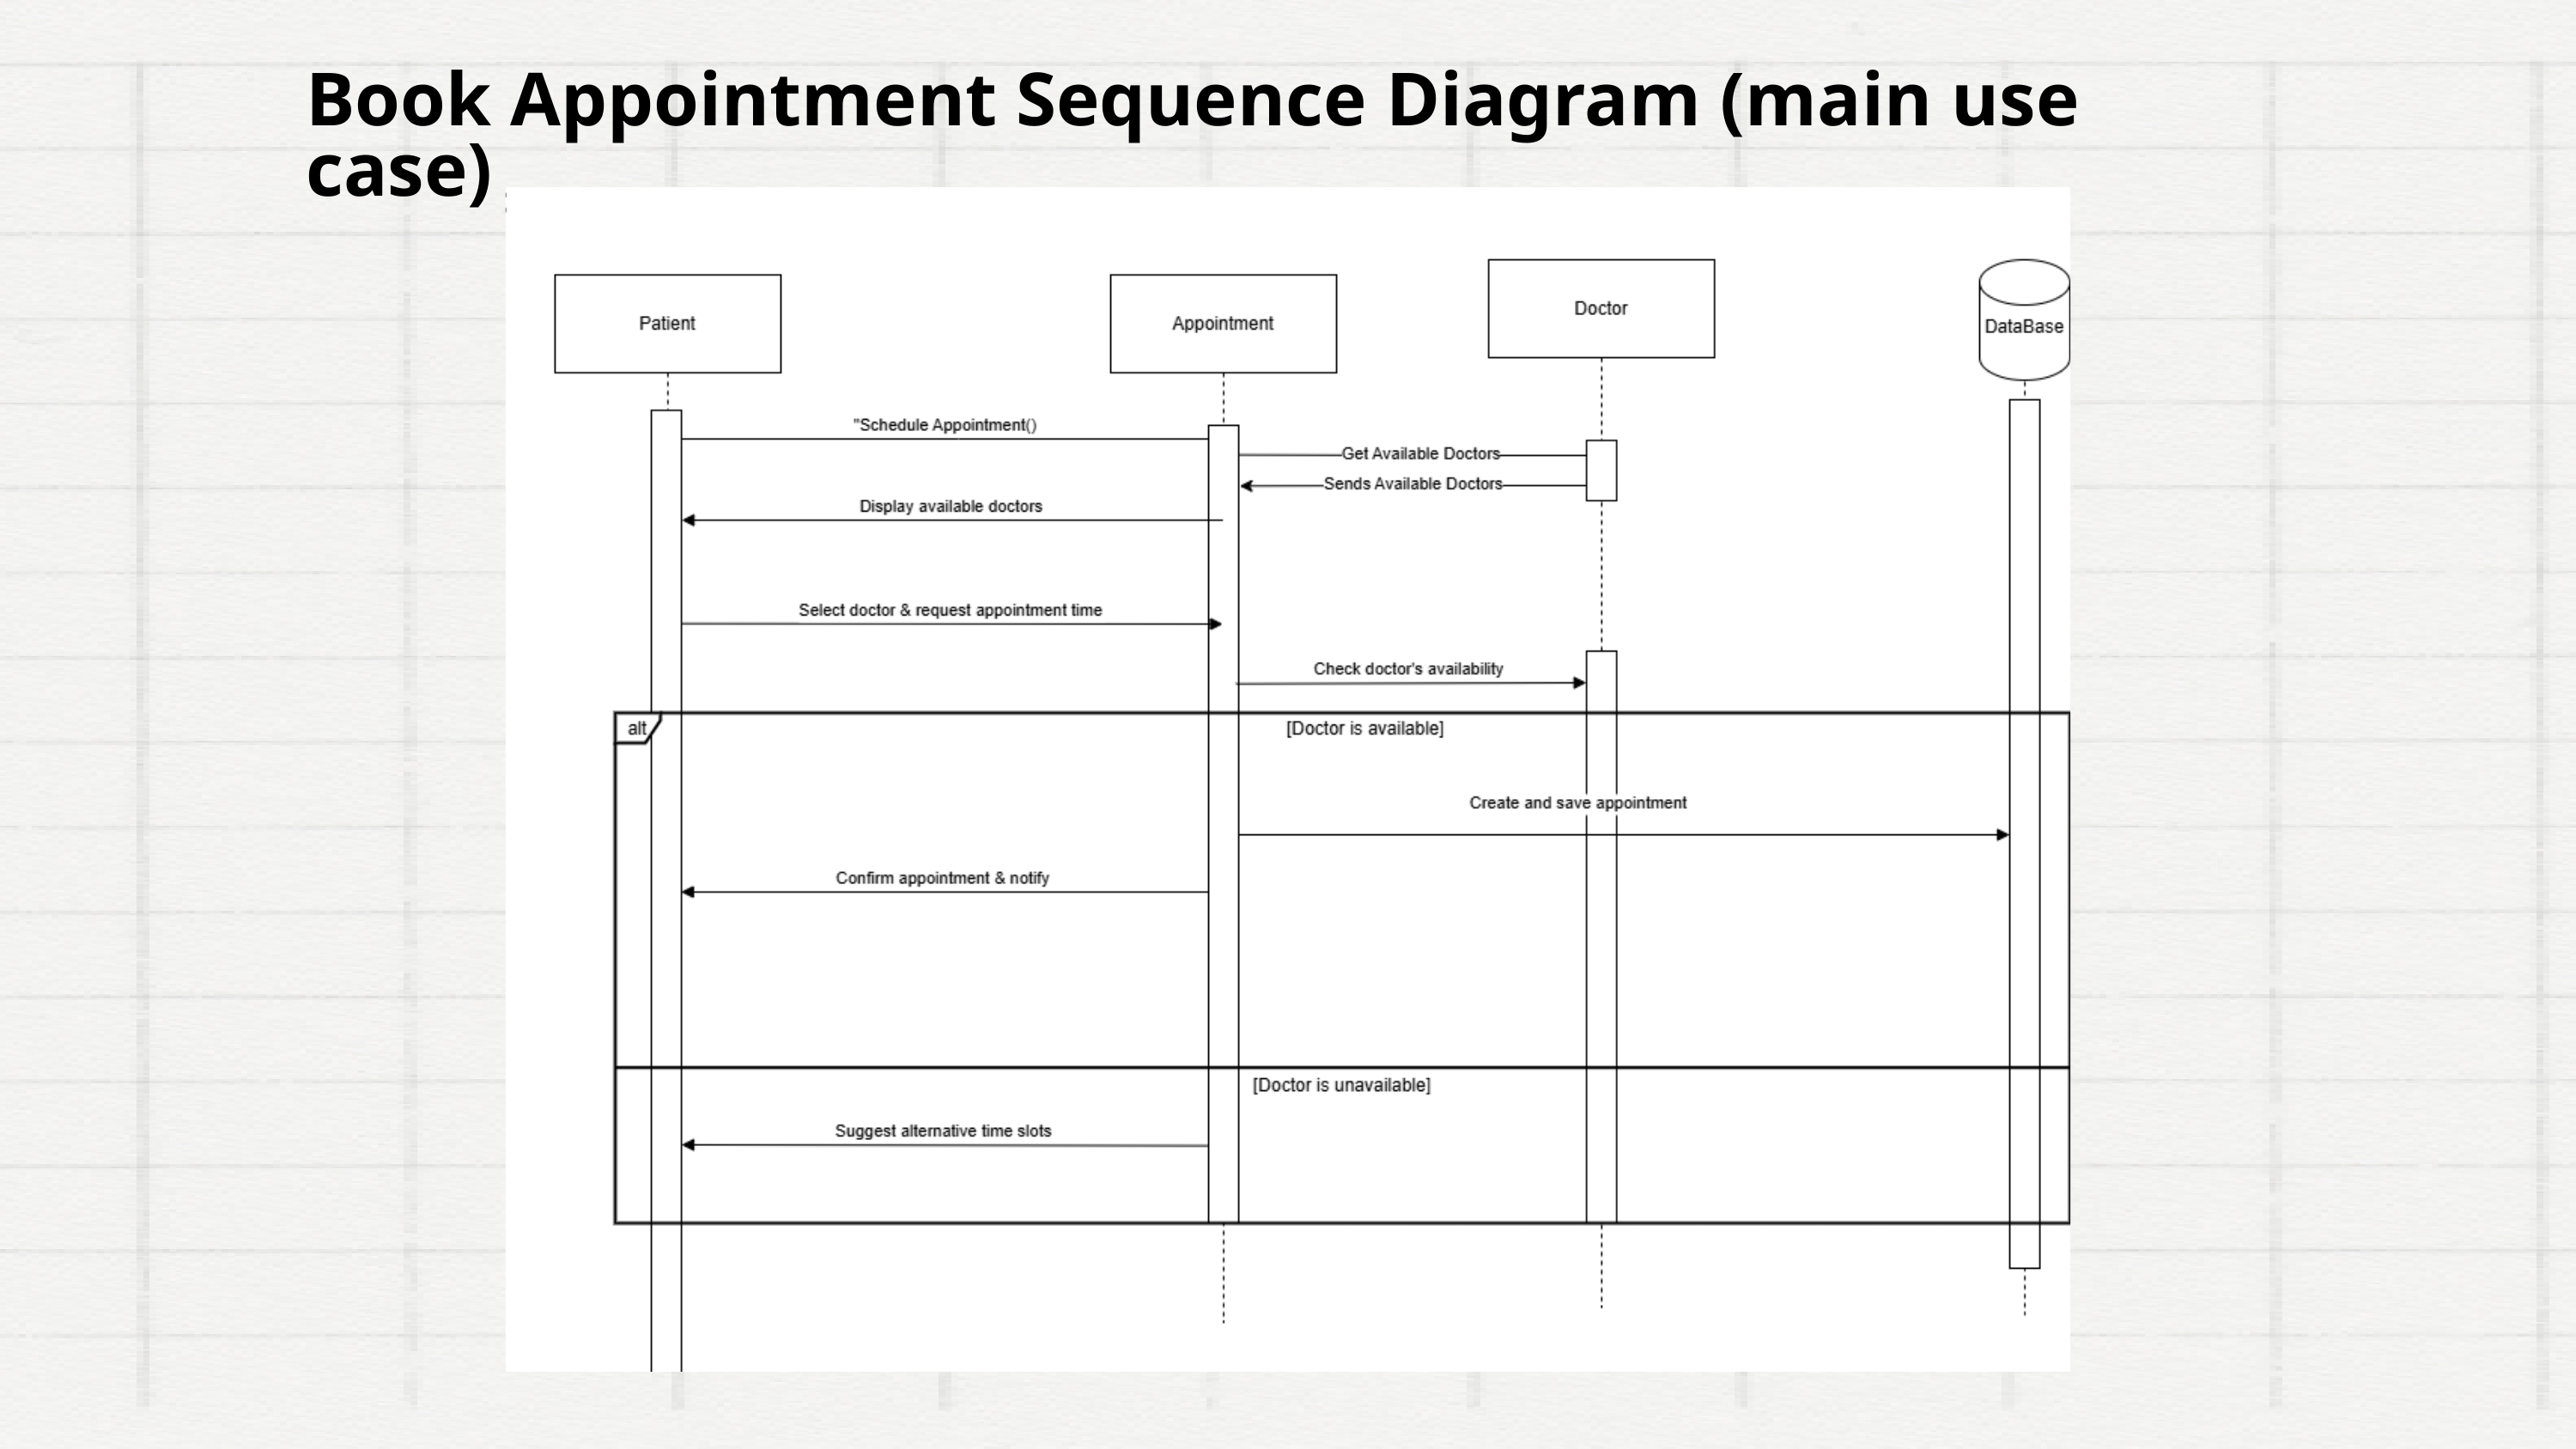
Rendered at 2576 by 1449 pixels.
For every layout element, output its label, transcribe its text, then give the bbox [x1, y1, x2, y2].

text_box [0, 0, 2576, 1449]
text_box Book Appointment Sequence Diagram (main use case) [306, 69, 2285, 211]
text_box [505, 211, 2071, 1372]
